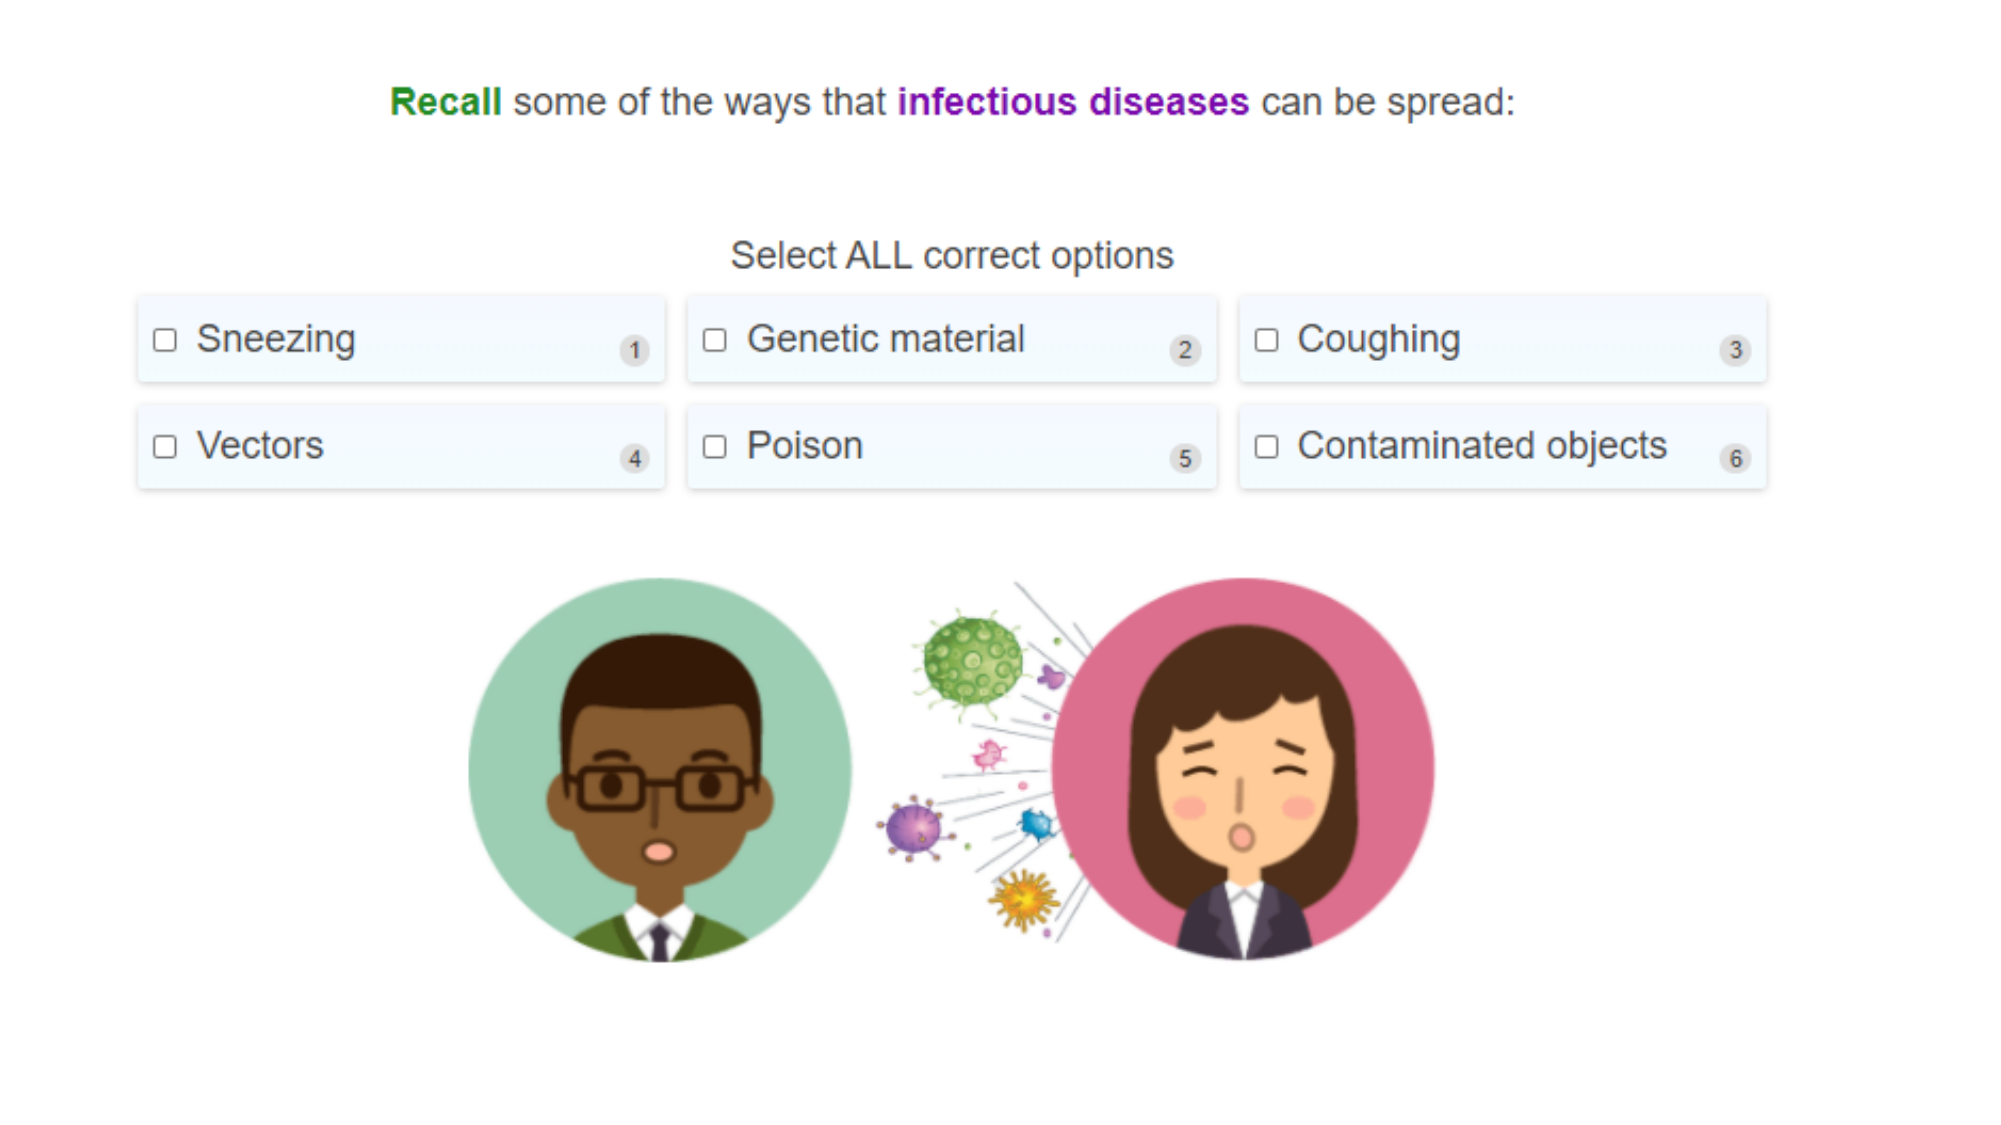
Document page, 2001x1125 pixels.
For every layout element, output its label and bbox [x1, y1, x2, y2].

picture [126, 77, 1850, 1014]
